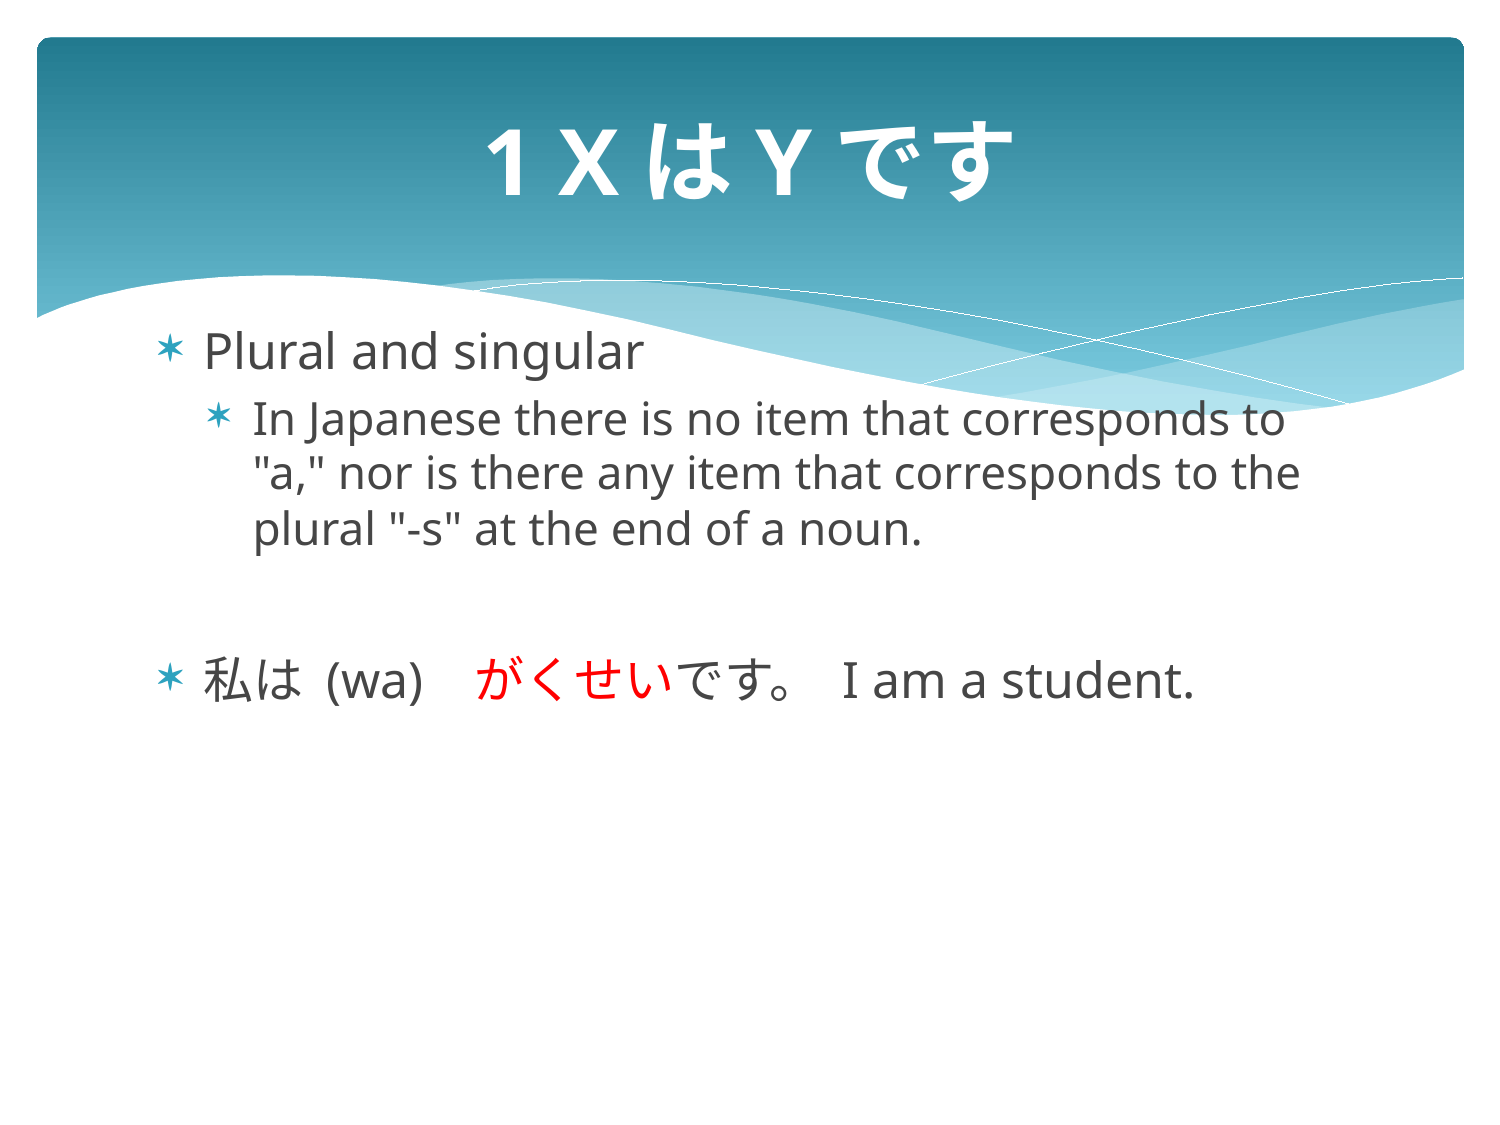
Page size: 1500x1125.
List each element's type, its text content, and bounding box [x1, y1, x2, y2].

title 1 XはYです [75, 55, 1425, 261]
list Plural and singular In Japanese there is no item that corresponds to "a," nor is there any item that corresponds to the plural "-s" at the end of a noun. 私は (wa) がくせいです。 I am a student. [143, 312, 1359, 1005]
